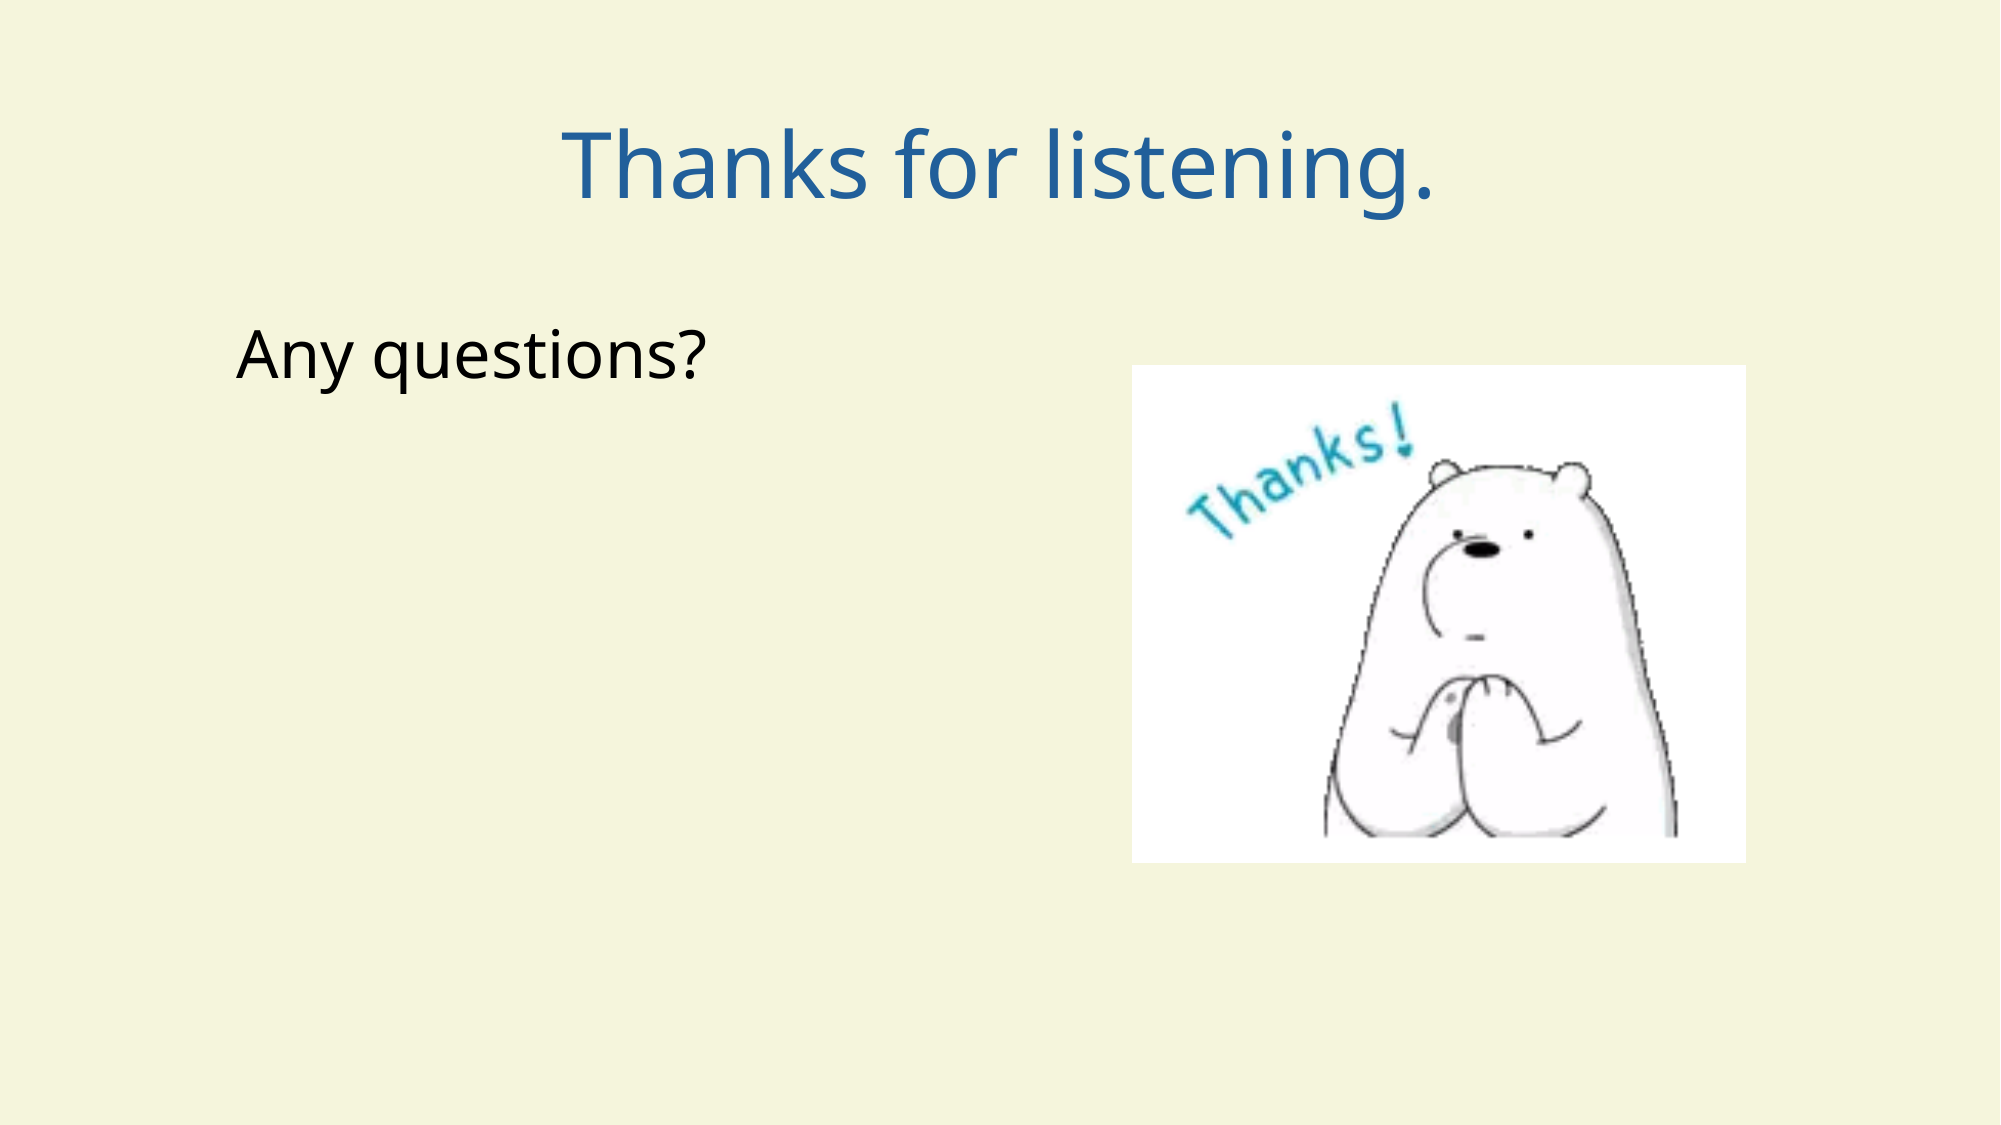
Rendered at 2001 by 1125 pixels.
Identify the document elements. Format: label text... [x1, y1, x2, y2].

text_box Any questions? [221, 304, 1222, 399]
title Thanks for listening. [137, 59, 1863, 278]
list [1131, 365, 1747, 864]
